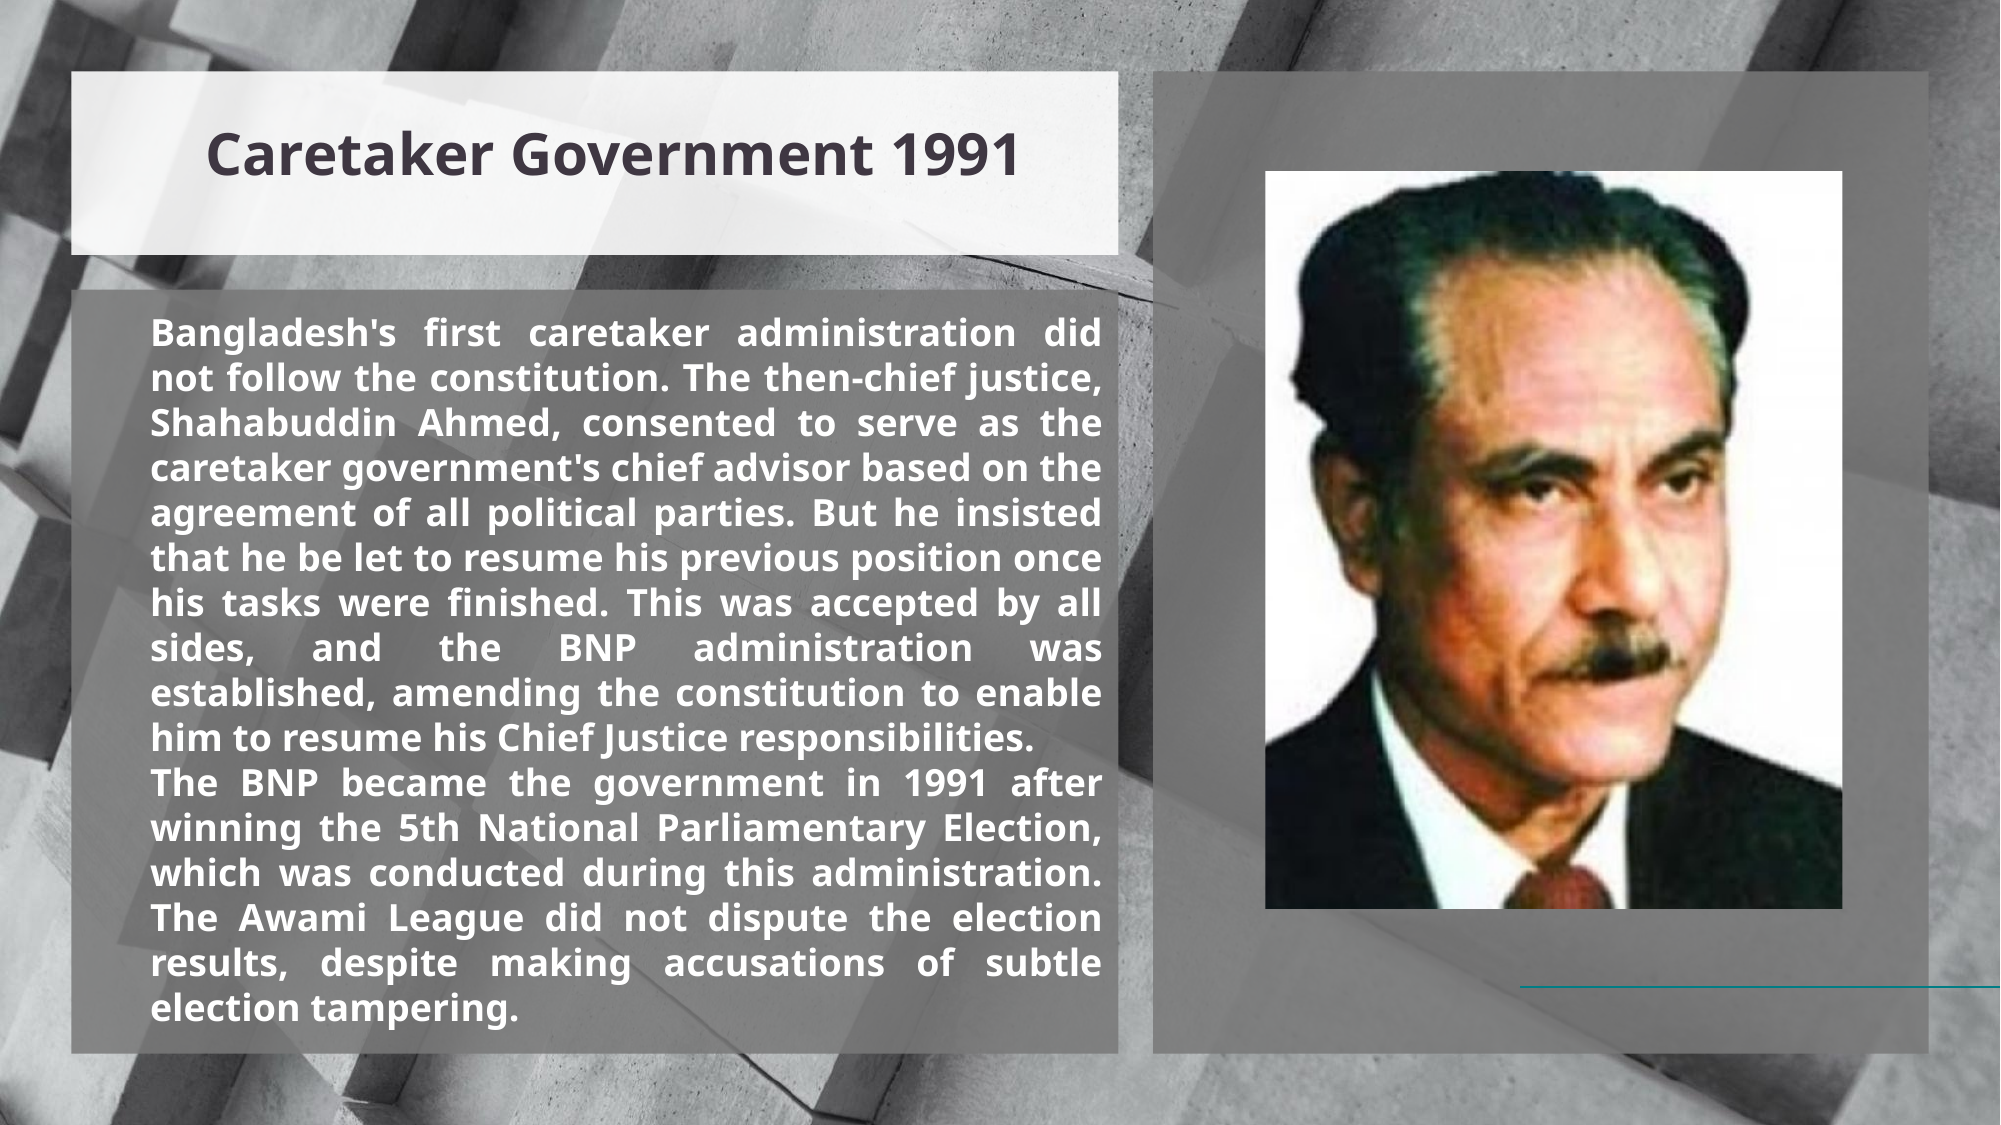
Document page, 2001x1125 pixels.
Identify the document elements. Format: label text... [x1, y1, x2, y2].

title Caretaker Government 1991 [157, 97, 1073, 223]
list Bangladesh's first caretaker administration did not follow the constitution. The then-chief justice, Shahabuddin Ahmed, consented to serve as the caretaker government's chief advisor based on the agreement of all political parties. But he insisted that he be let to resume his previous position once his tasks were finished. This was accepted by all sides, and the BNP administration was established, amending the constitution to enable him to resume his Chief Justice responsibilities. The BNP became the government in 1991 after winning the 5th National Parliamentary Election, which was conducted during this administration. The Awami League did not dispute the election results, despite making accusations of subtle election tampering. [130, 288, 1124, 939]
picture [0, 0, 2001, 1125]
text_box [1153, 71, 1929, 1054]
